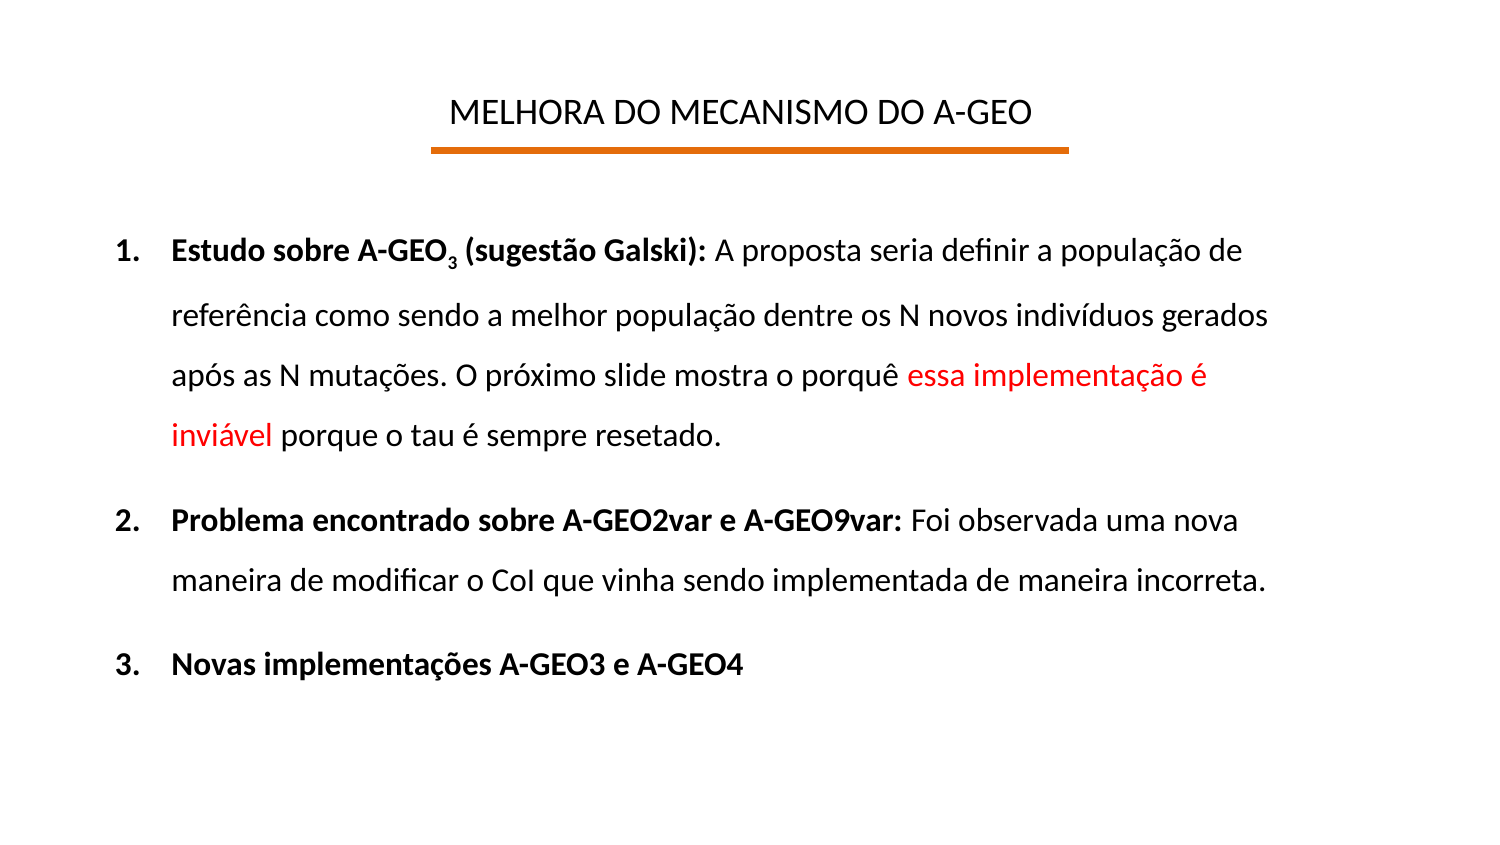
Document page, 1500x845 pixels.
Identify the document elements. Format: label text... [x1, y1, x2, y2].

text_box MELHORA DO MECANISMO DO A-GEO [419, 79, 1063, 140]
text_box Estudo sobre A-GEO3 (sugestão Galski): A proposta seria definir a população de referência como sendo a melhor população dentre os N novos indivíduos gerados após as N mutações. O próximo slide mostra o porquê essa implementação é inviável porque o tau é sempre resetado. Problema encontrado sobre A-GEO2var e A-GEO9var: Foi observada uma nova maneira de modificar o CoI que vinha sendo implementada de maneira incorreta. Novas implementações A-GEO3 e A-GEO4 [100, 197, 1310, 775]
